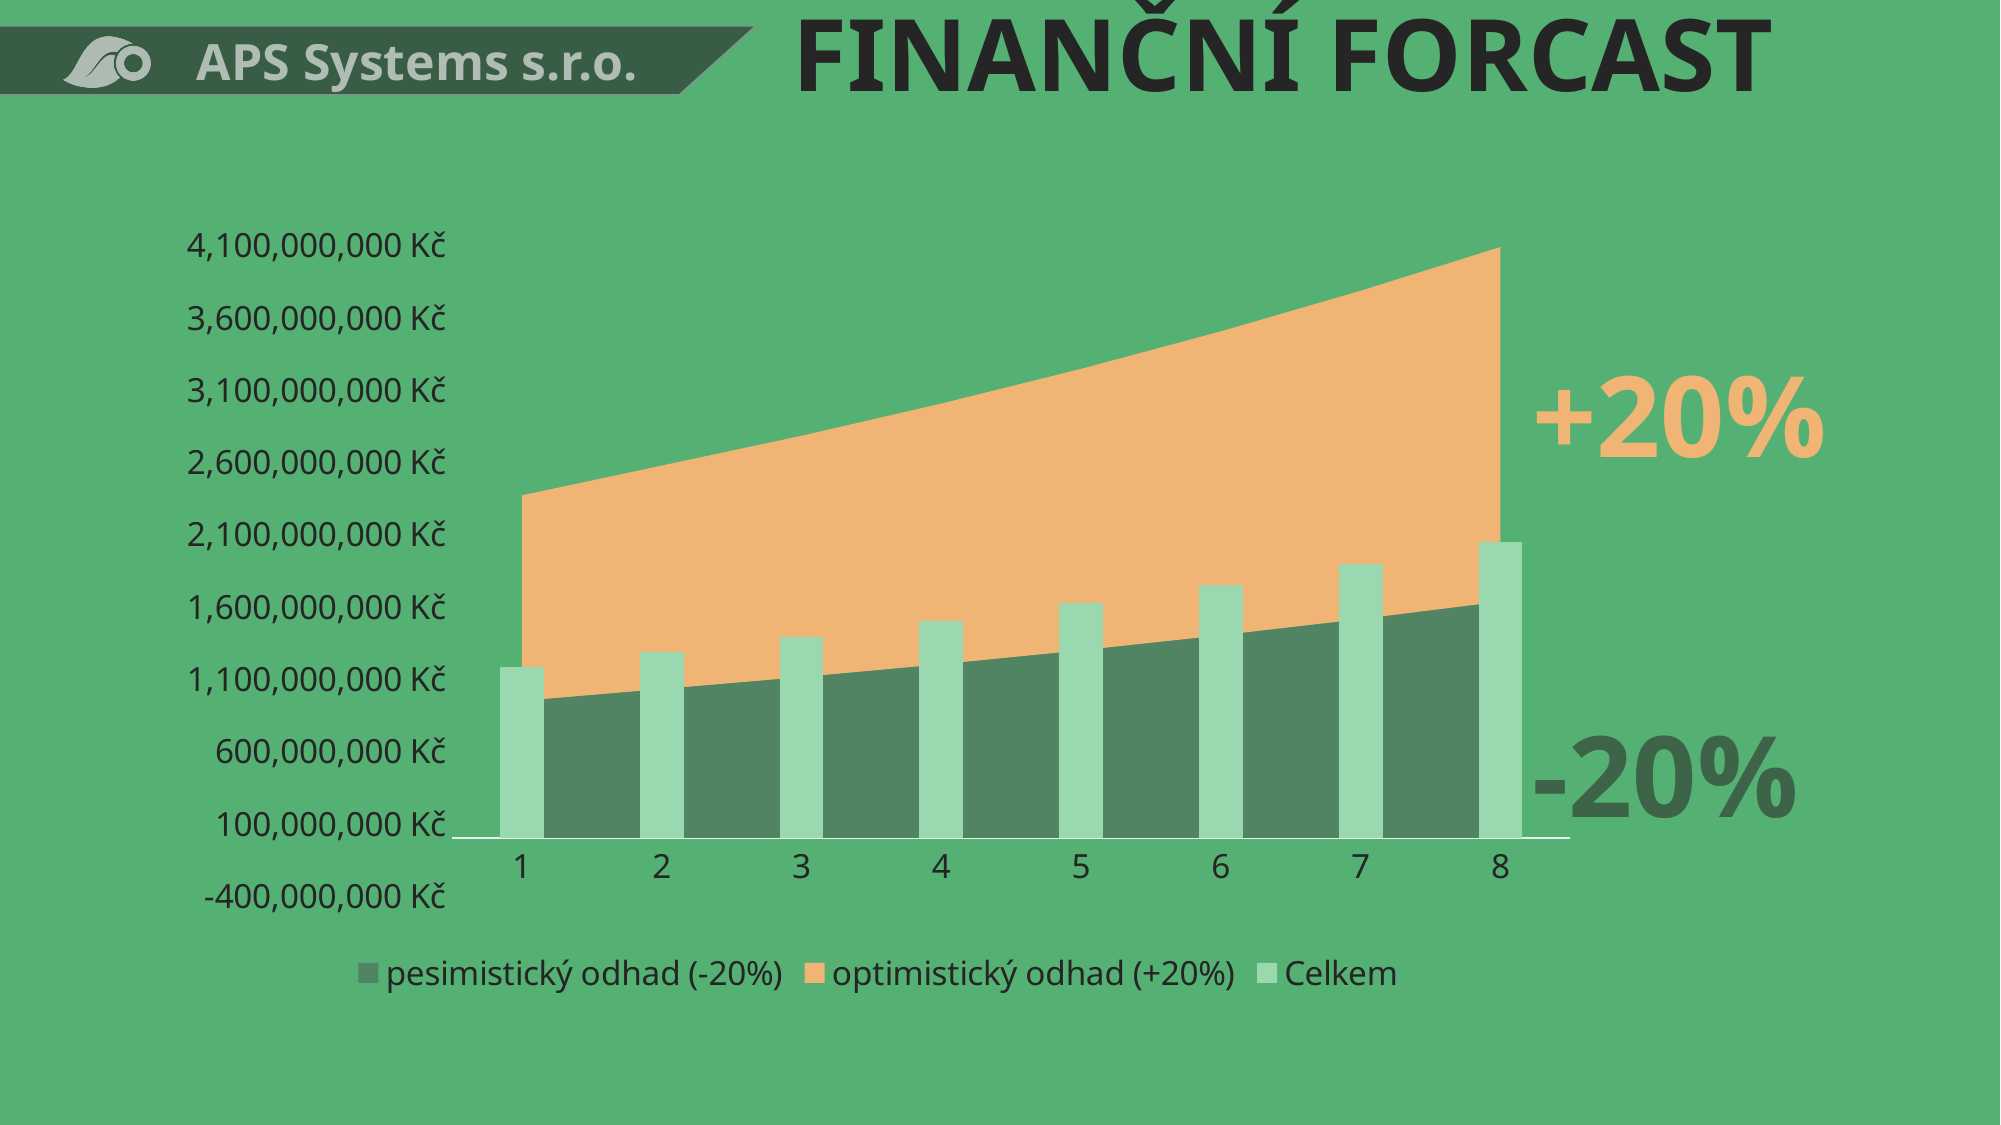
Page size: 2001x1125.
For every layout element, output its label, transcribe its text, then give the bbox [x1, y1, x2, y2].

text_box +20% [1600, 337, 1873, 488]
chart [157, 207, 1600, 1002]
title FINANČNÍ FORCAST [777, 0, 1965, 130]
text_box -20% [1600, 697, 1873, 848]
